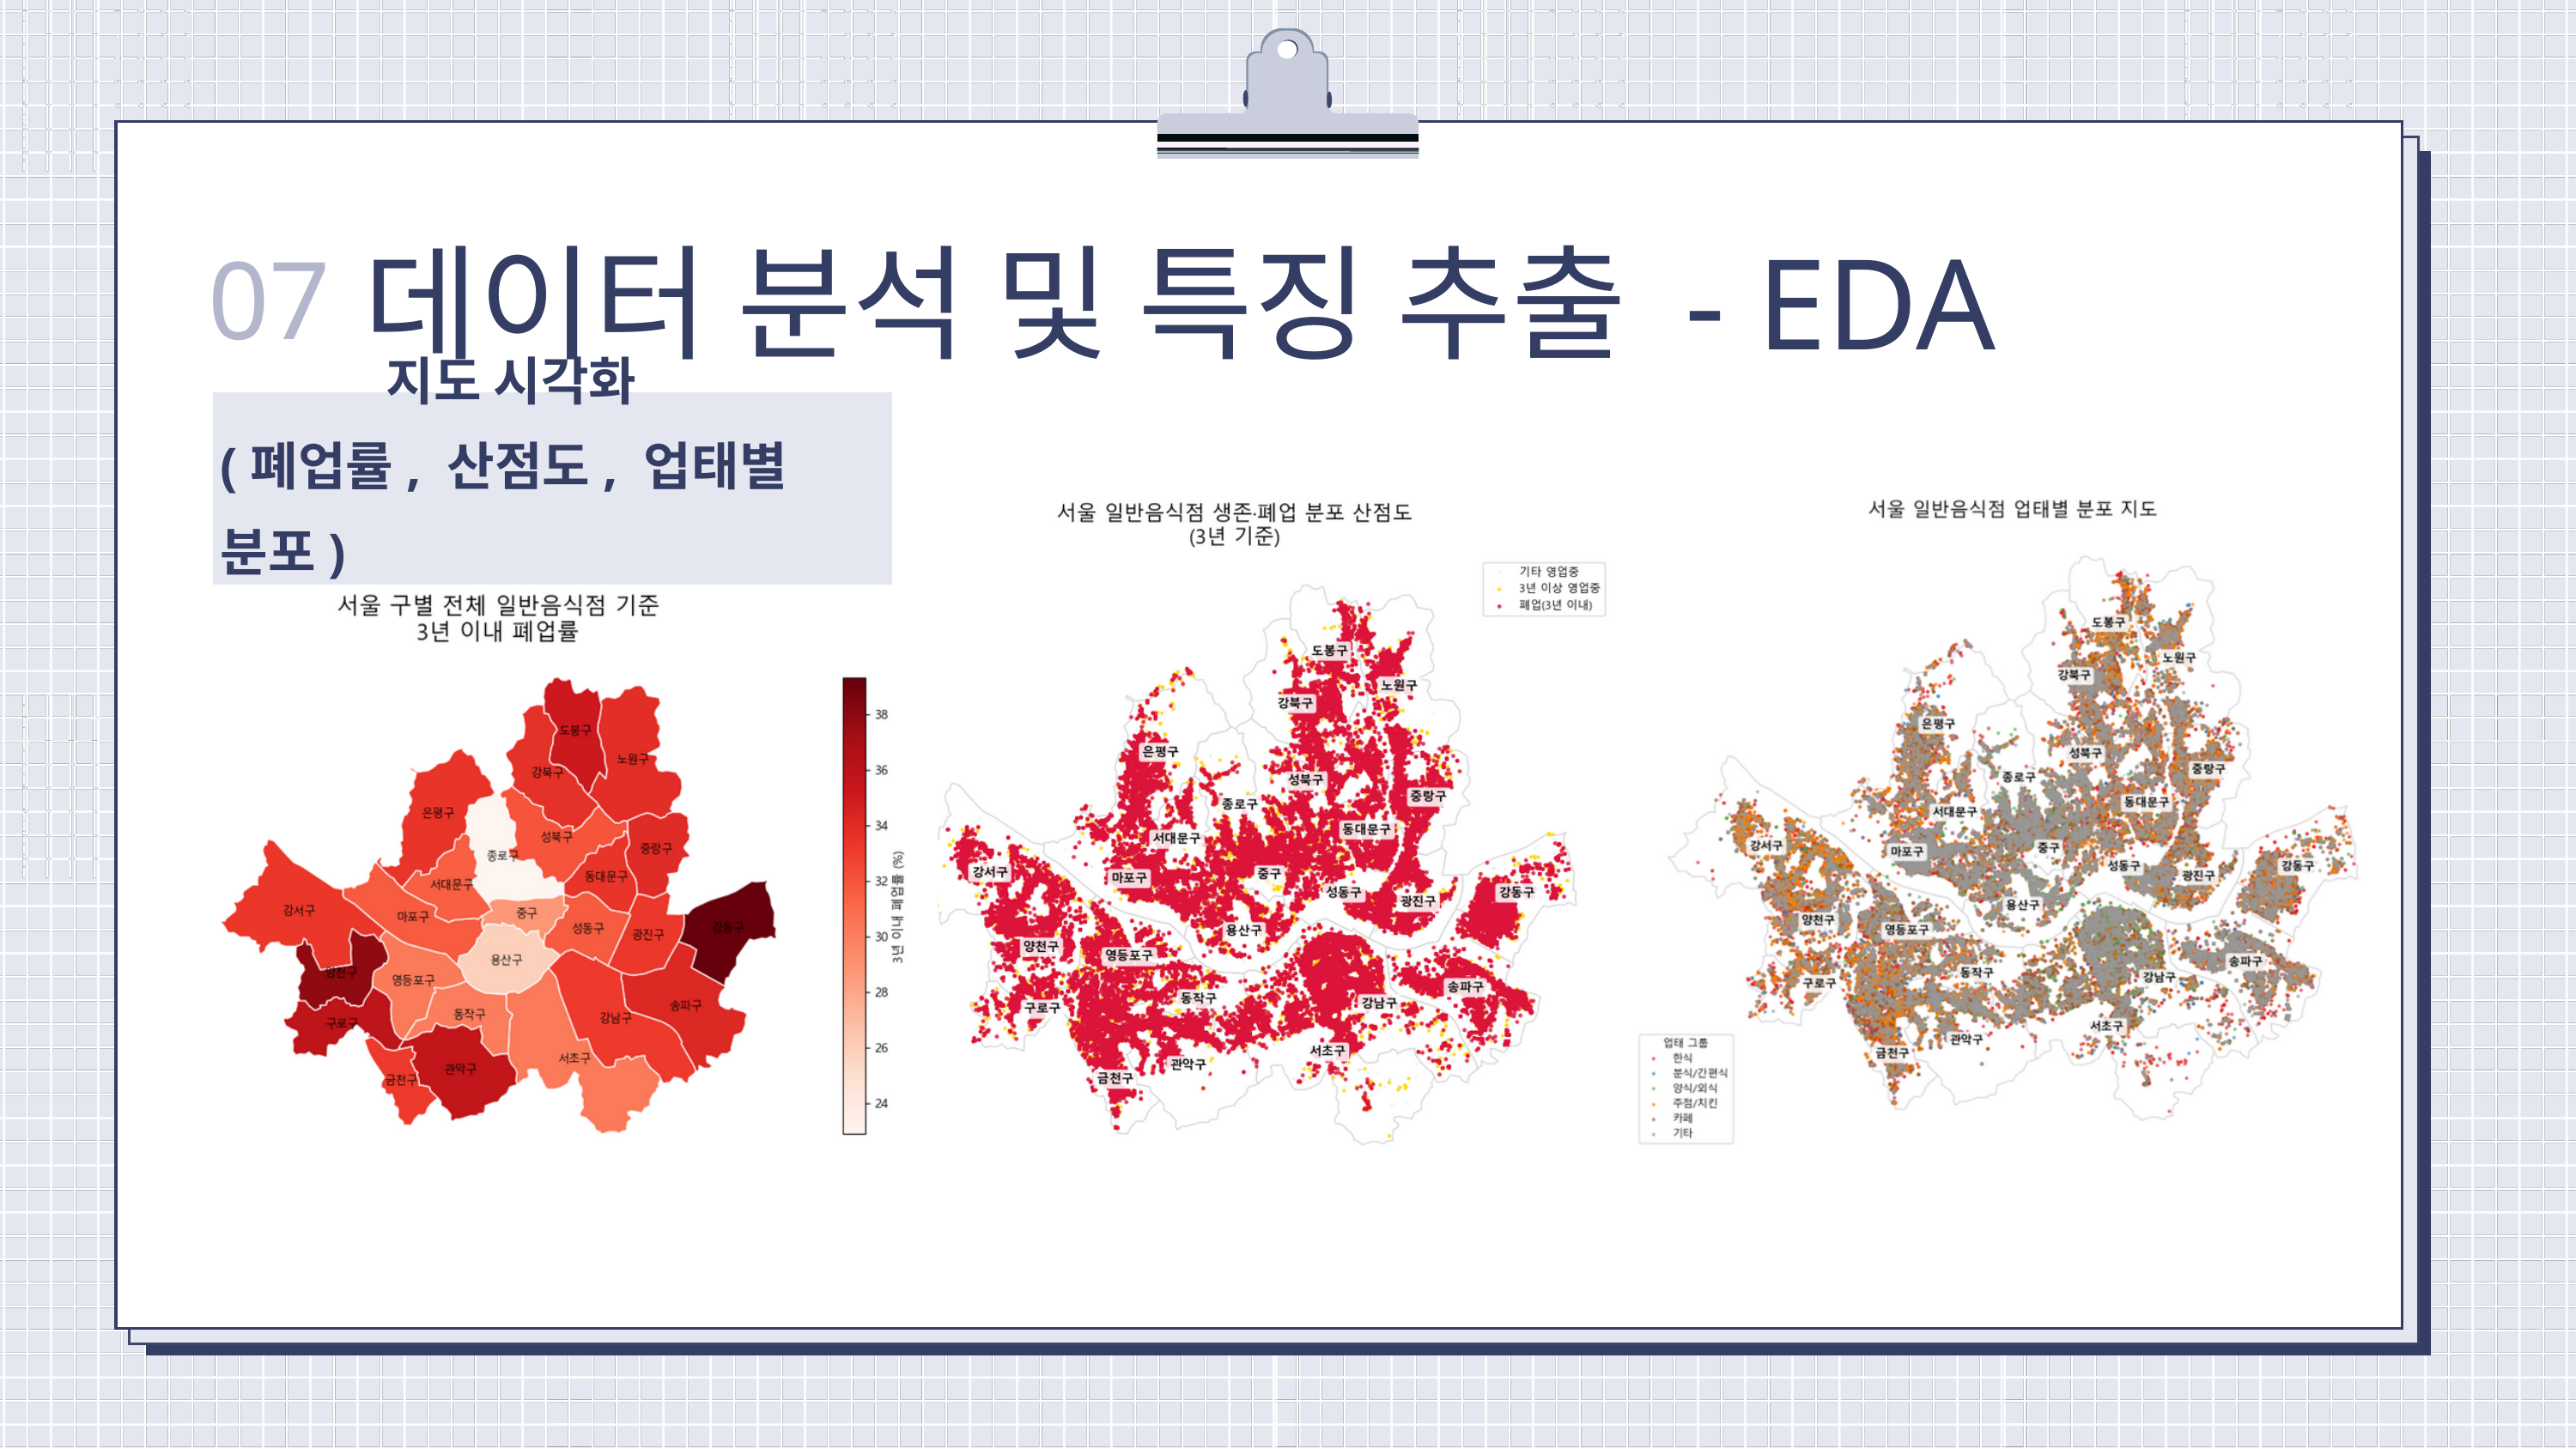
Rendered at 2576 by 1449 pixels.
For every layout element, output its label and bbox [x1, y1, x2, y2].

text_box [1157, 27, 1419, 160]
text_box [0, 0, 2576, 1449]
text_box [212, 391, 892, 586]
text_box [115, 120, 2432, 1356]
